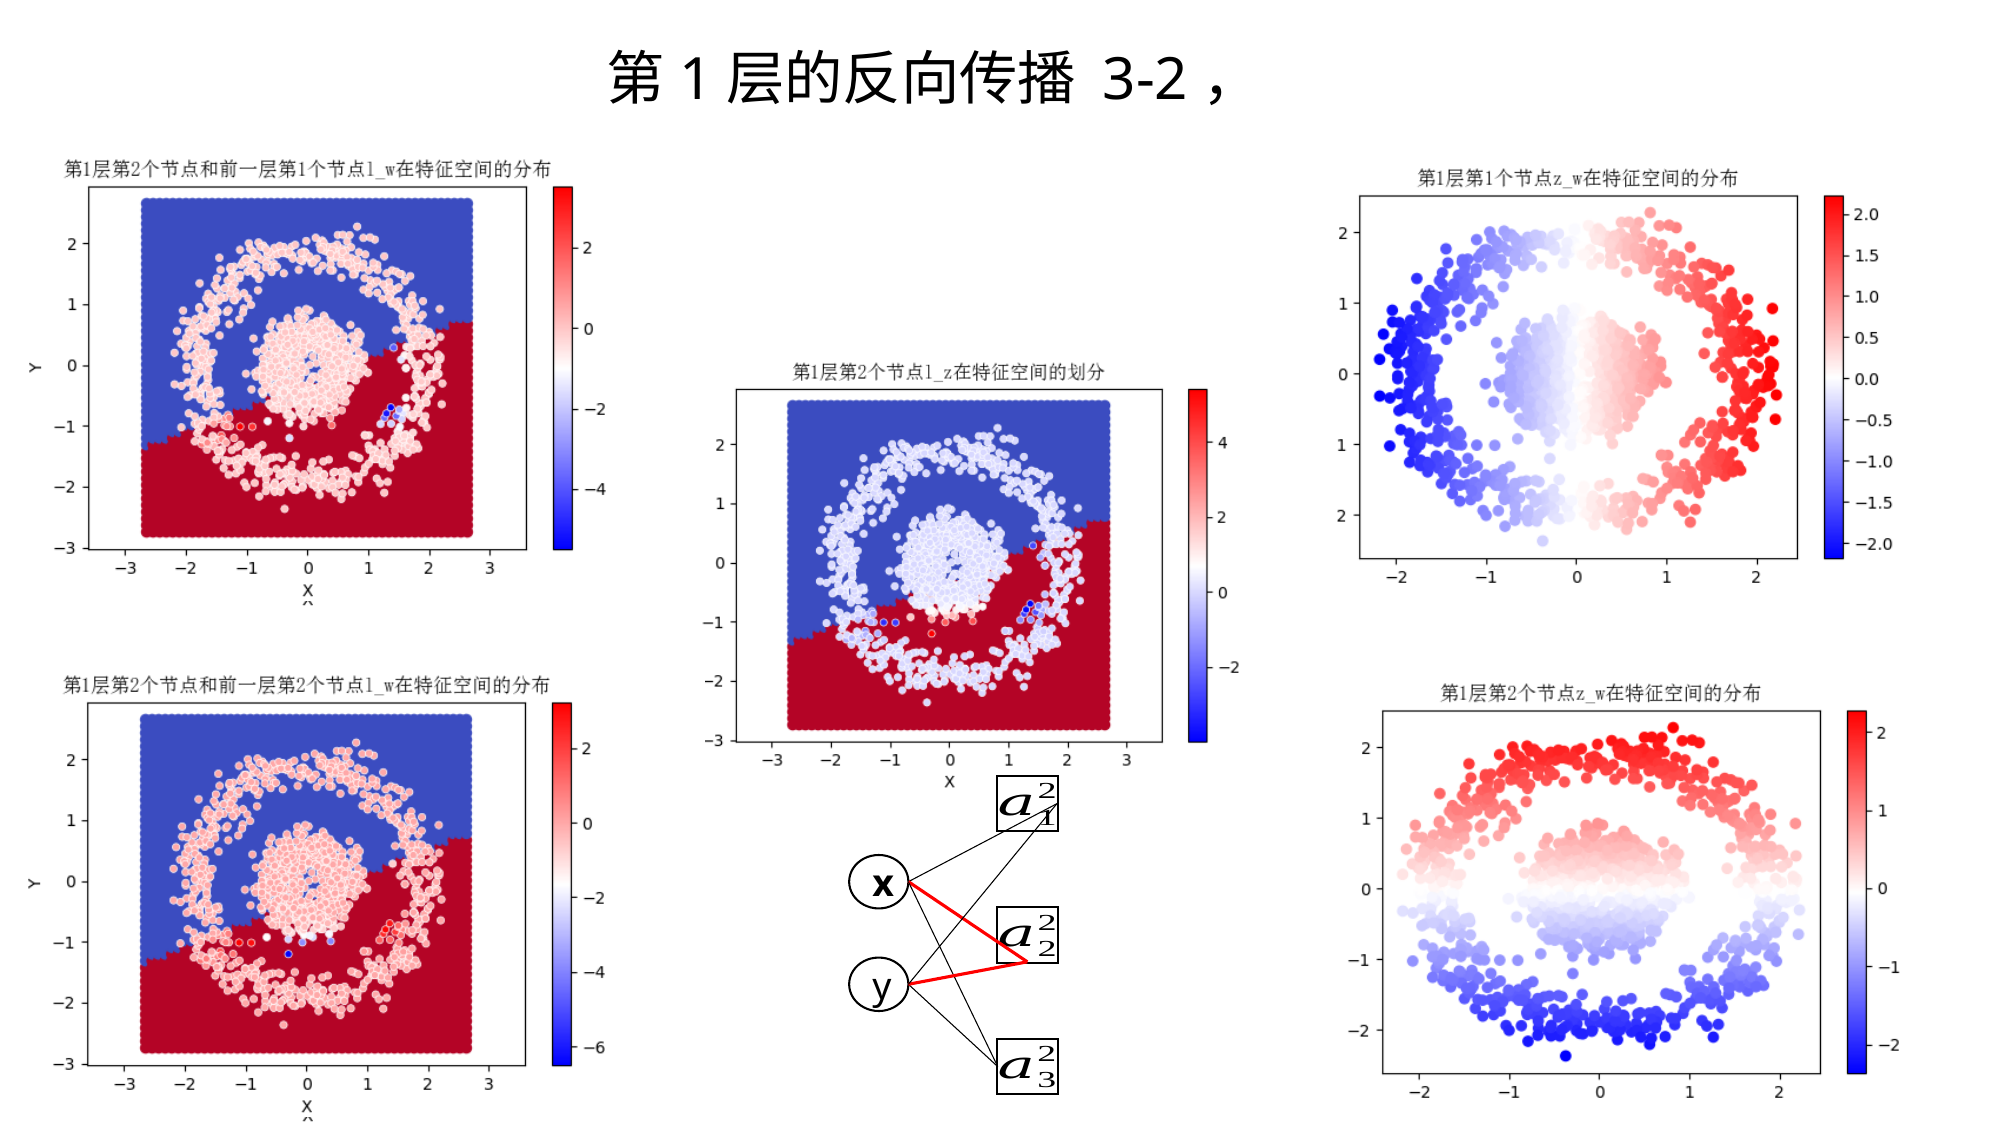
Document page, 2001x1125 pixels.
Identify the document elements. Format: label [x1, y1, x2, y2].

text_box [849, 776, 1057, 1094]
picture [0, 130, 2000, 1125]
